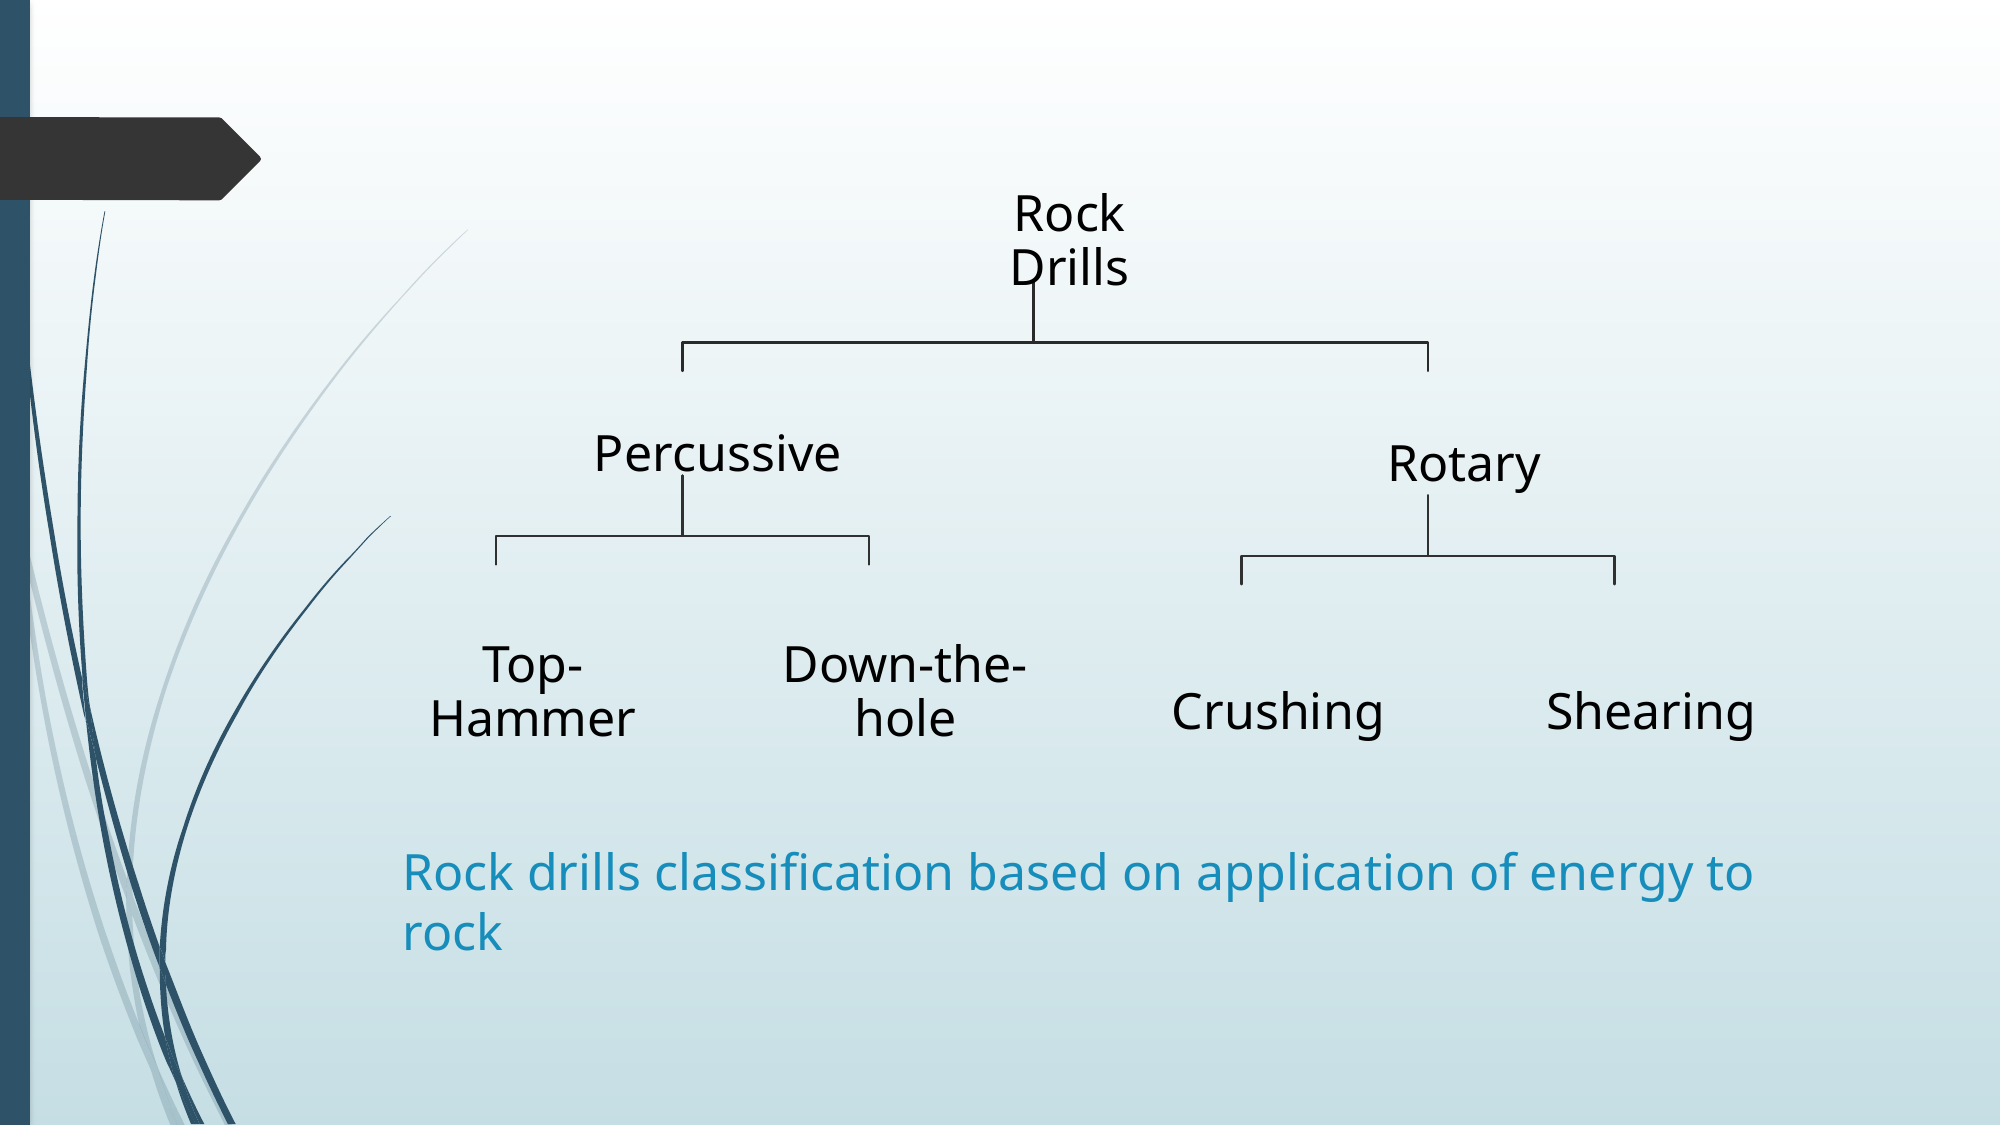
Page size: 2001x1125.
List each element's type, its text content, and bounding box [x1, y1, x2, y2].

title Rock drills classification based on application of energy to rock [387, 833, 1850, 1044]
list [333, 138, 1811, 811]
